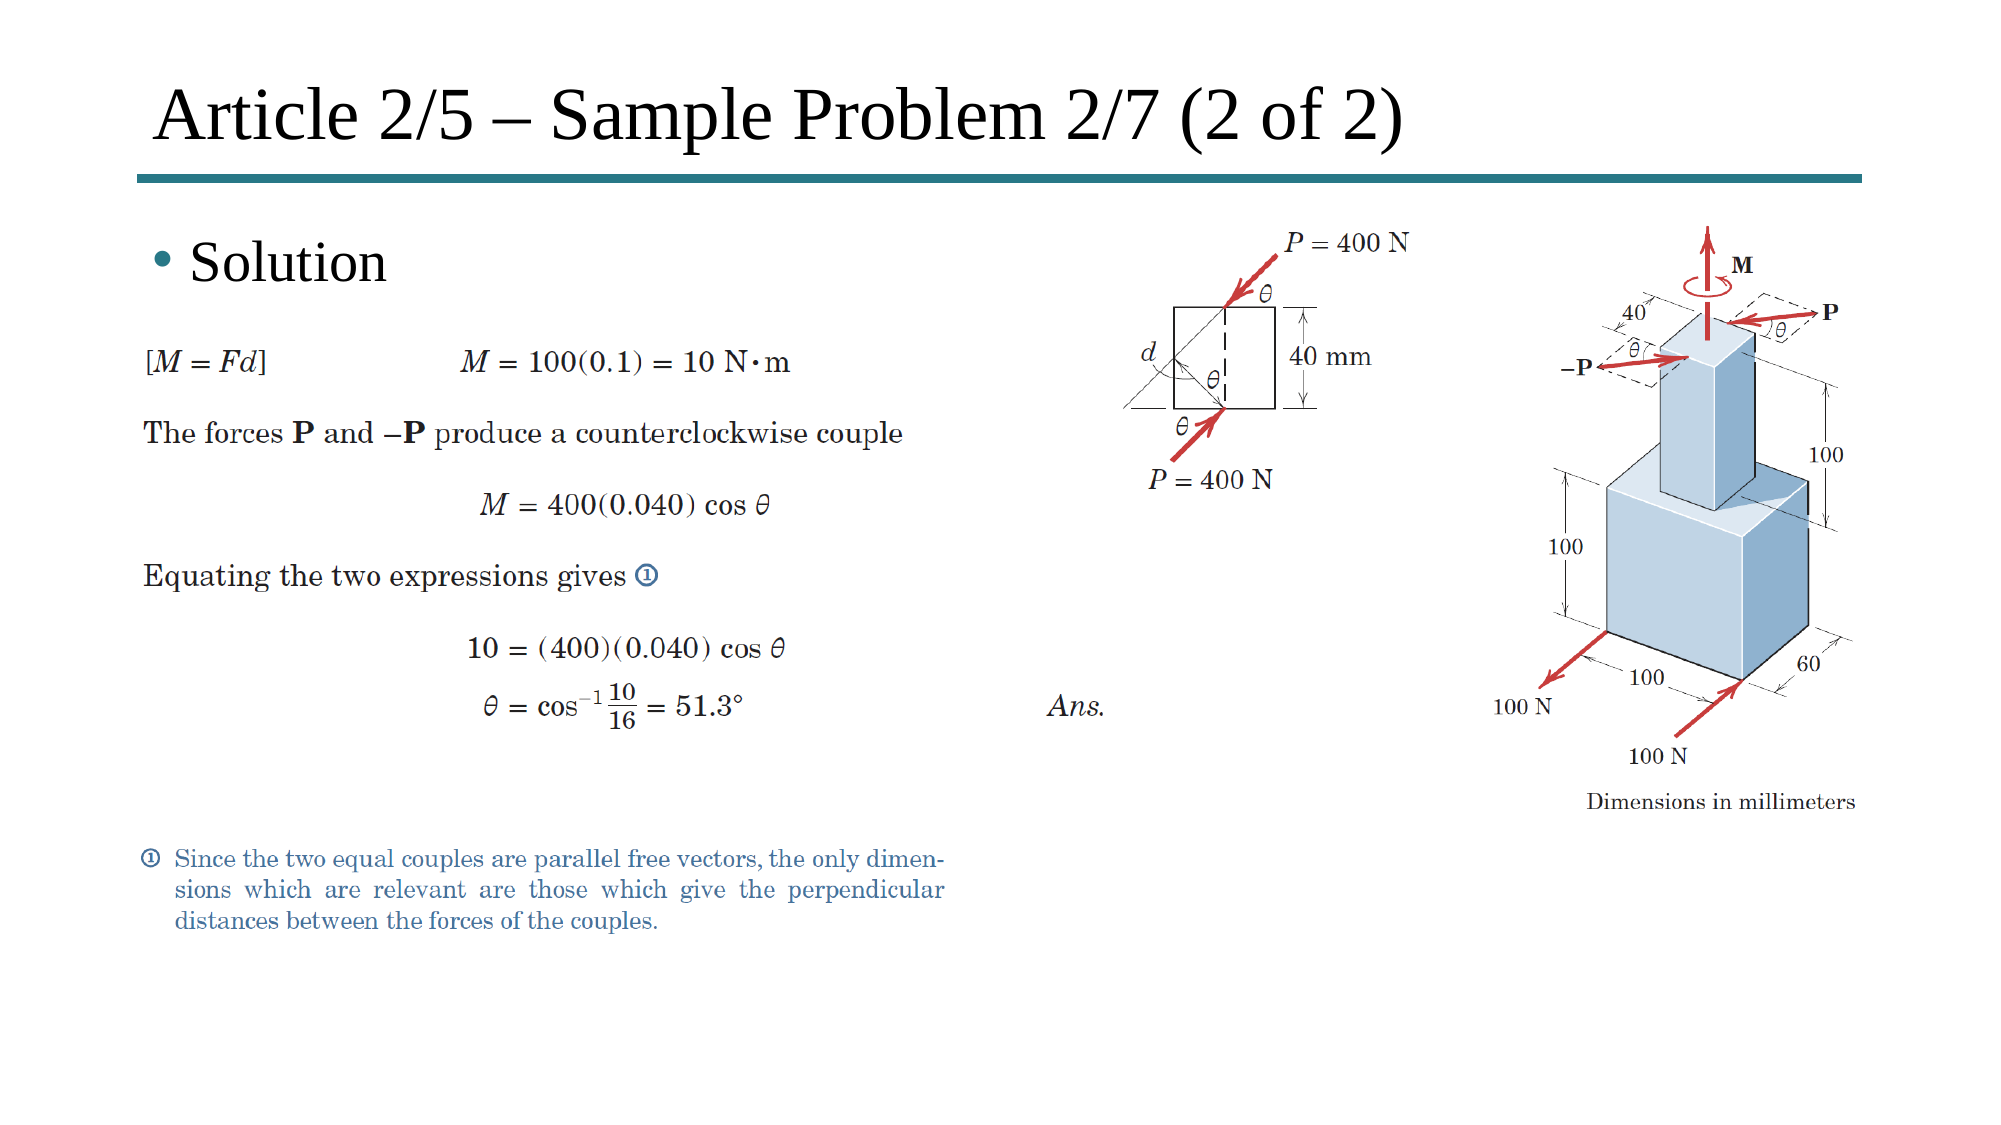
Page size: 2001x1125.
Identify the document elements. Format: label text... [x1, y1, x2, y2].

picture [1487, 223, 1863, 819]
title Article 2/5 – Sample Problem 2/7 (2 of 2) [137, 59, 1863, 170]
list Solution [137, 223, 1863, 1091]
picture [137, 223, 1412, 731]
picture [137, 840, 948, 937]
